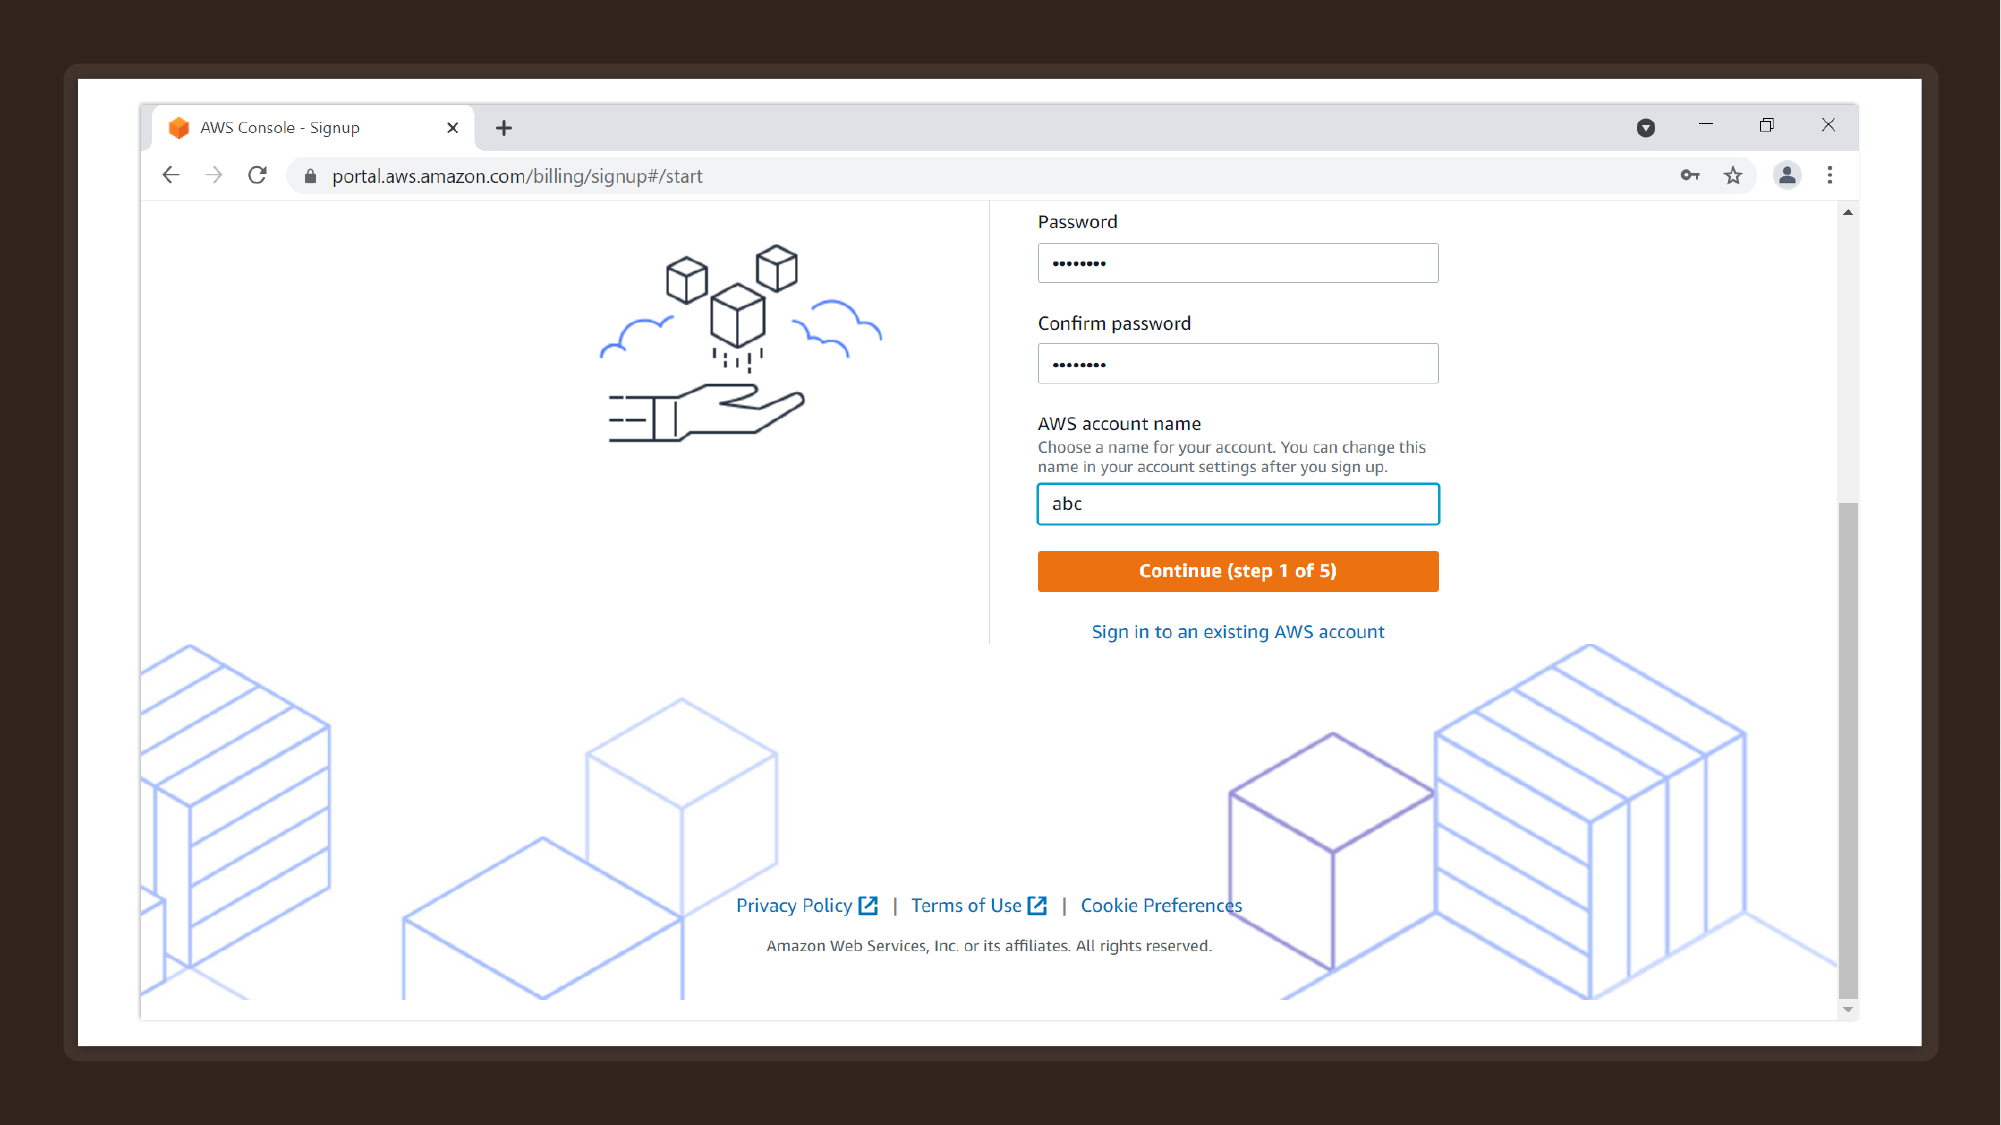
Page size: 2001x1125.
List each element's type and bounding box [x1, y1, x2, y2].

text_box [0, 0, 2000, 1125]
list [141, 105, 1859, 1020]
text_box [78, 78, 1924, 1047]
